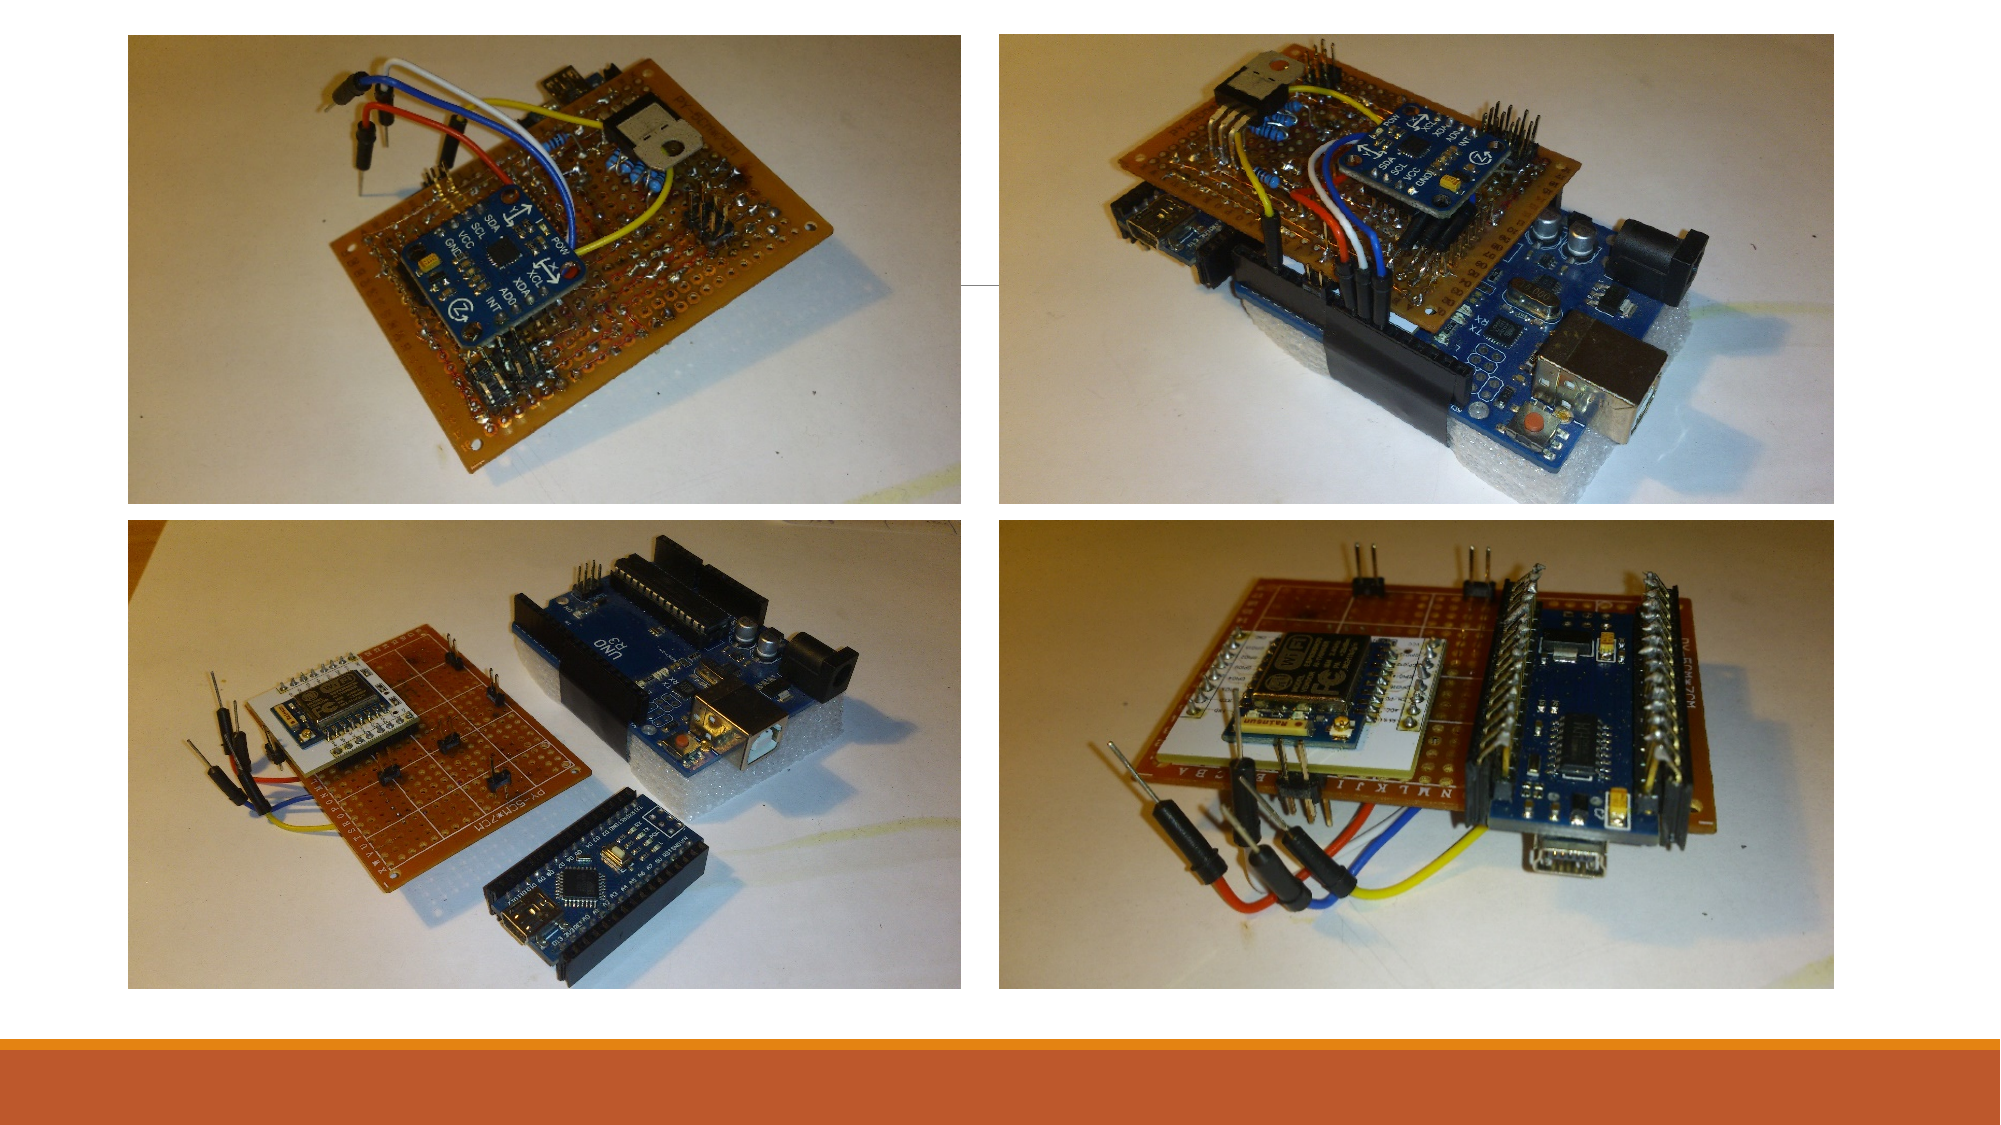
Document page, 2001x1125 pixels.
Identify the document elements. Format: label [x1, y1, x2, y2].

picture [999, 33, 1834, 504]
picture [999, 519, 1834, 990]
picture [128, 519, 962, 989]
picture [128, 34, 962, 504]
